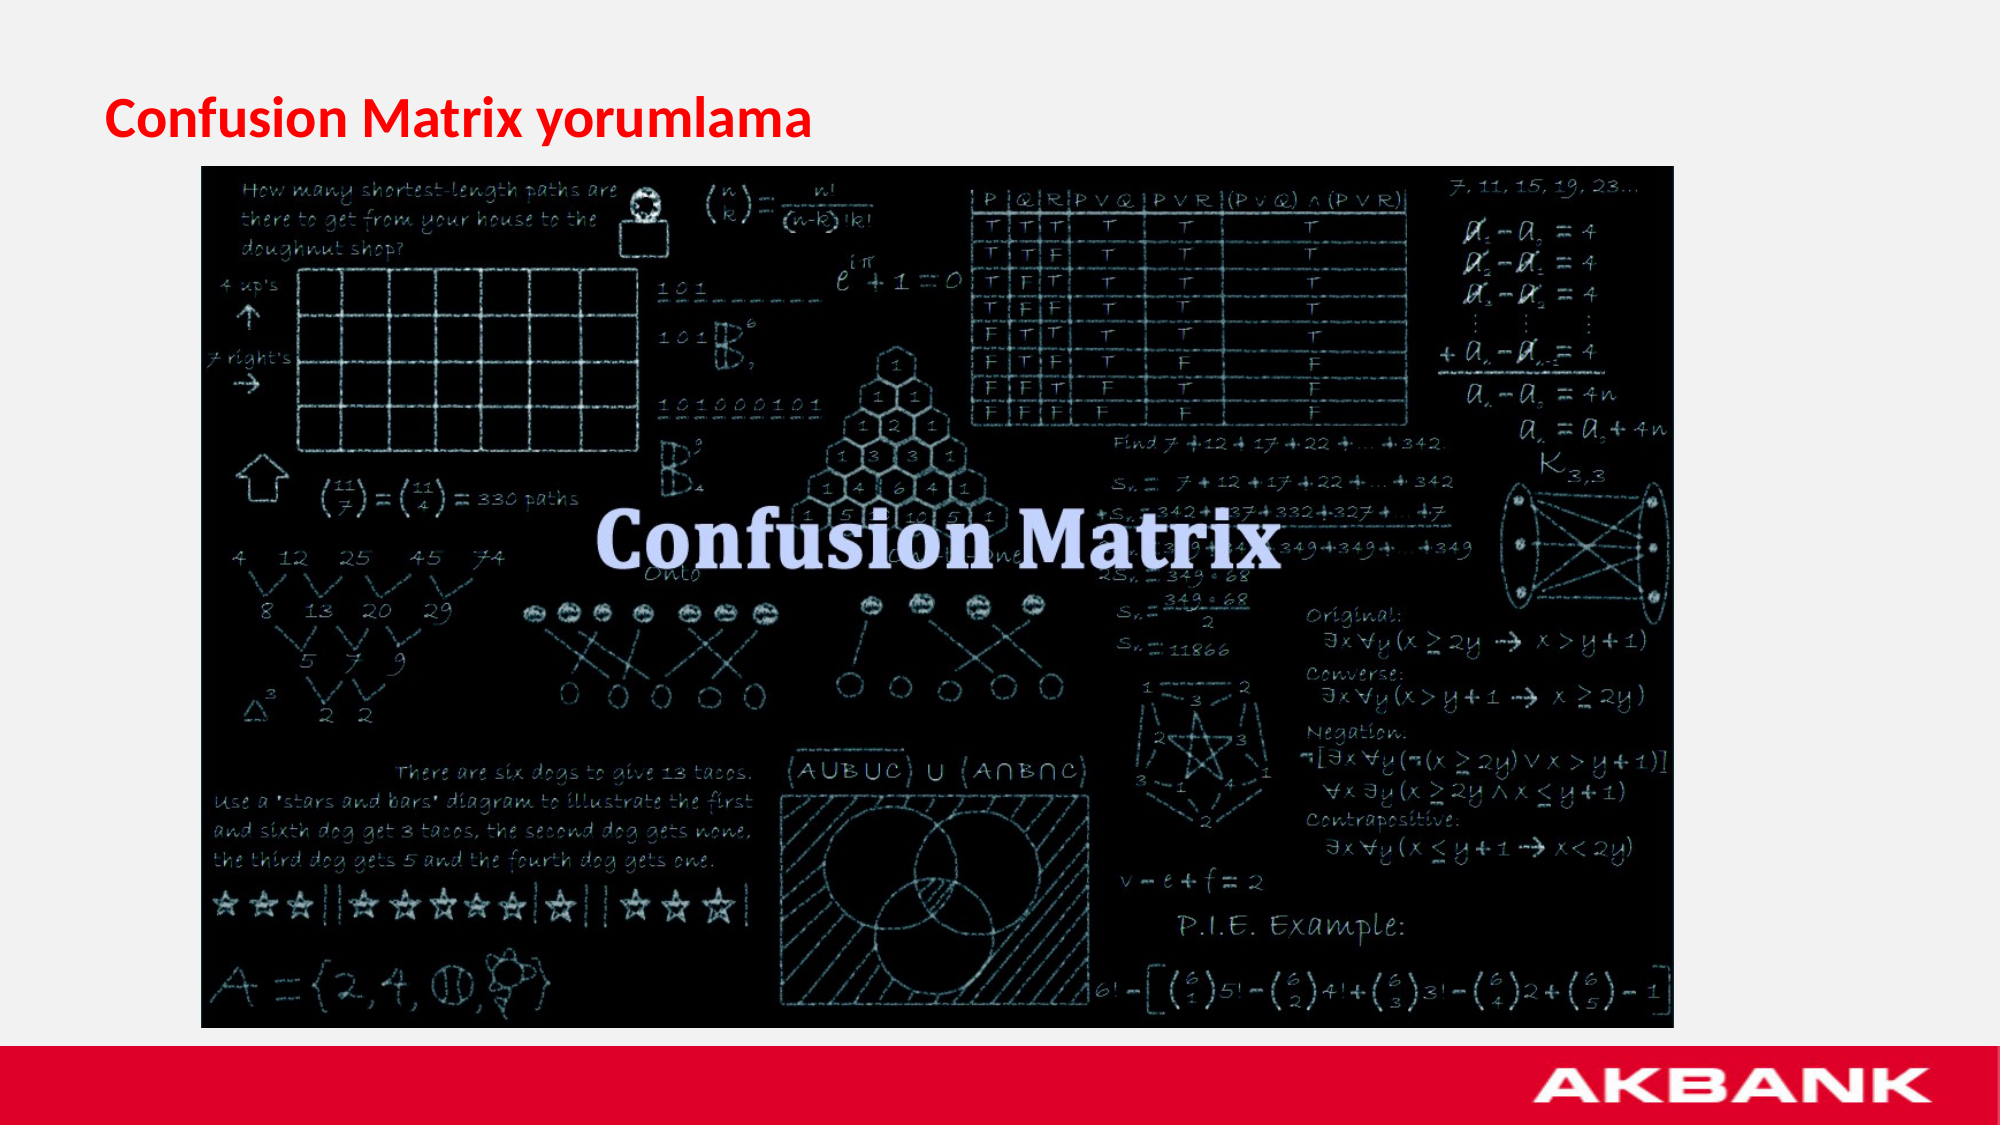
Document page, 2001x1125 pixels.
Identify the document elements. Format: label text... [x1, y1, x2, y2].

picture [0, 1046, 2000, 1125]
title Confusion Matrix yorumlama [90, 49, 1792, 250]
picture [201, 166, 1674, 1028]
